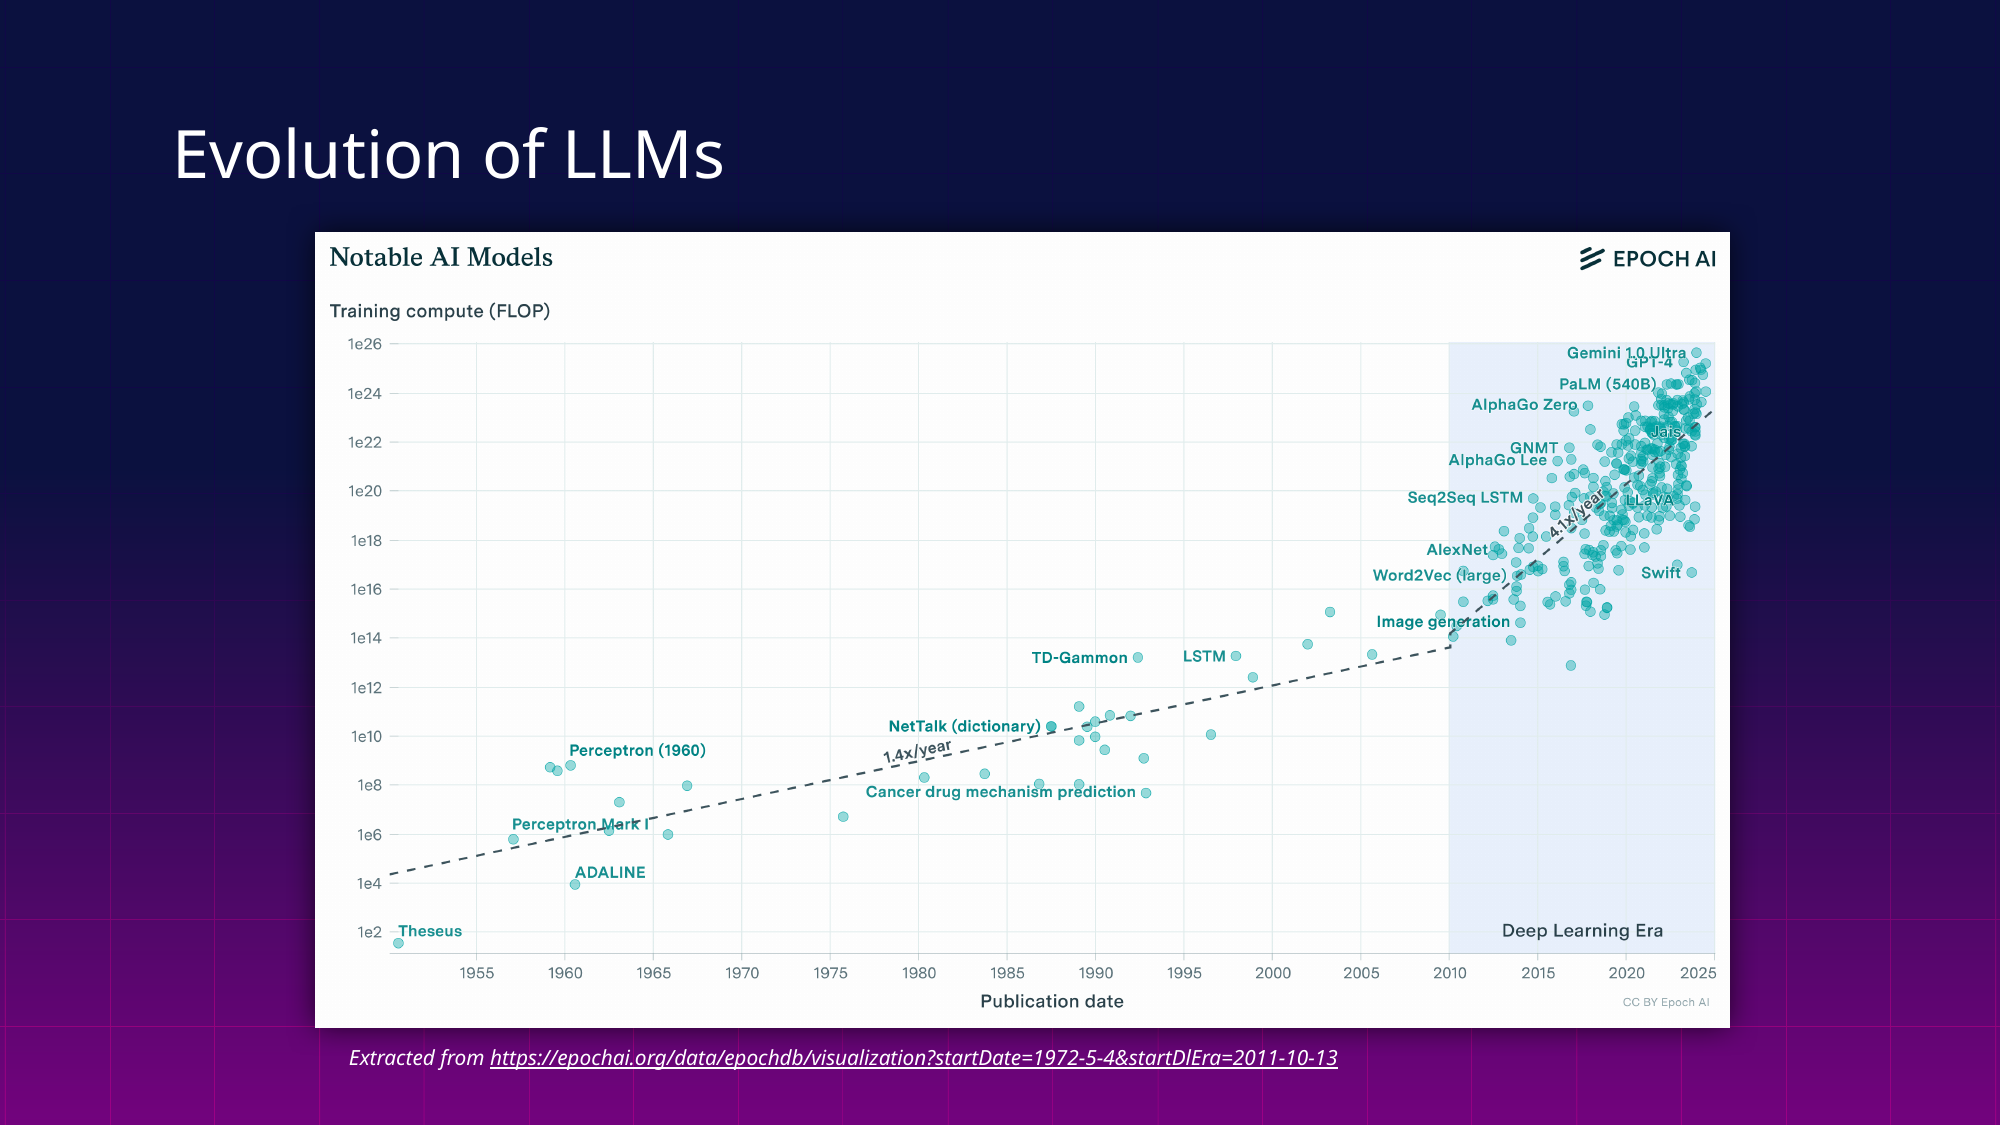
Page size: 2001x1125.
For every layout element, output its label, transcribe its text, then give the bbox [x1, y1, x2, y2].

title Evolution of LLMs [157, 97, 1843, 223]
text_box Extracted from https://epochai.org/data/epochdb/visualization?startDate=1972-5-4&startDlEra=2011-10-13 [334, 1037, 1359, 1081]
picture [0, 0, 2000, 1125]
